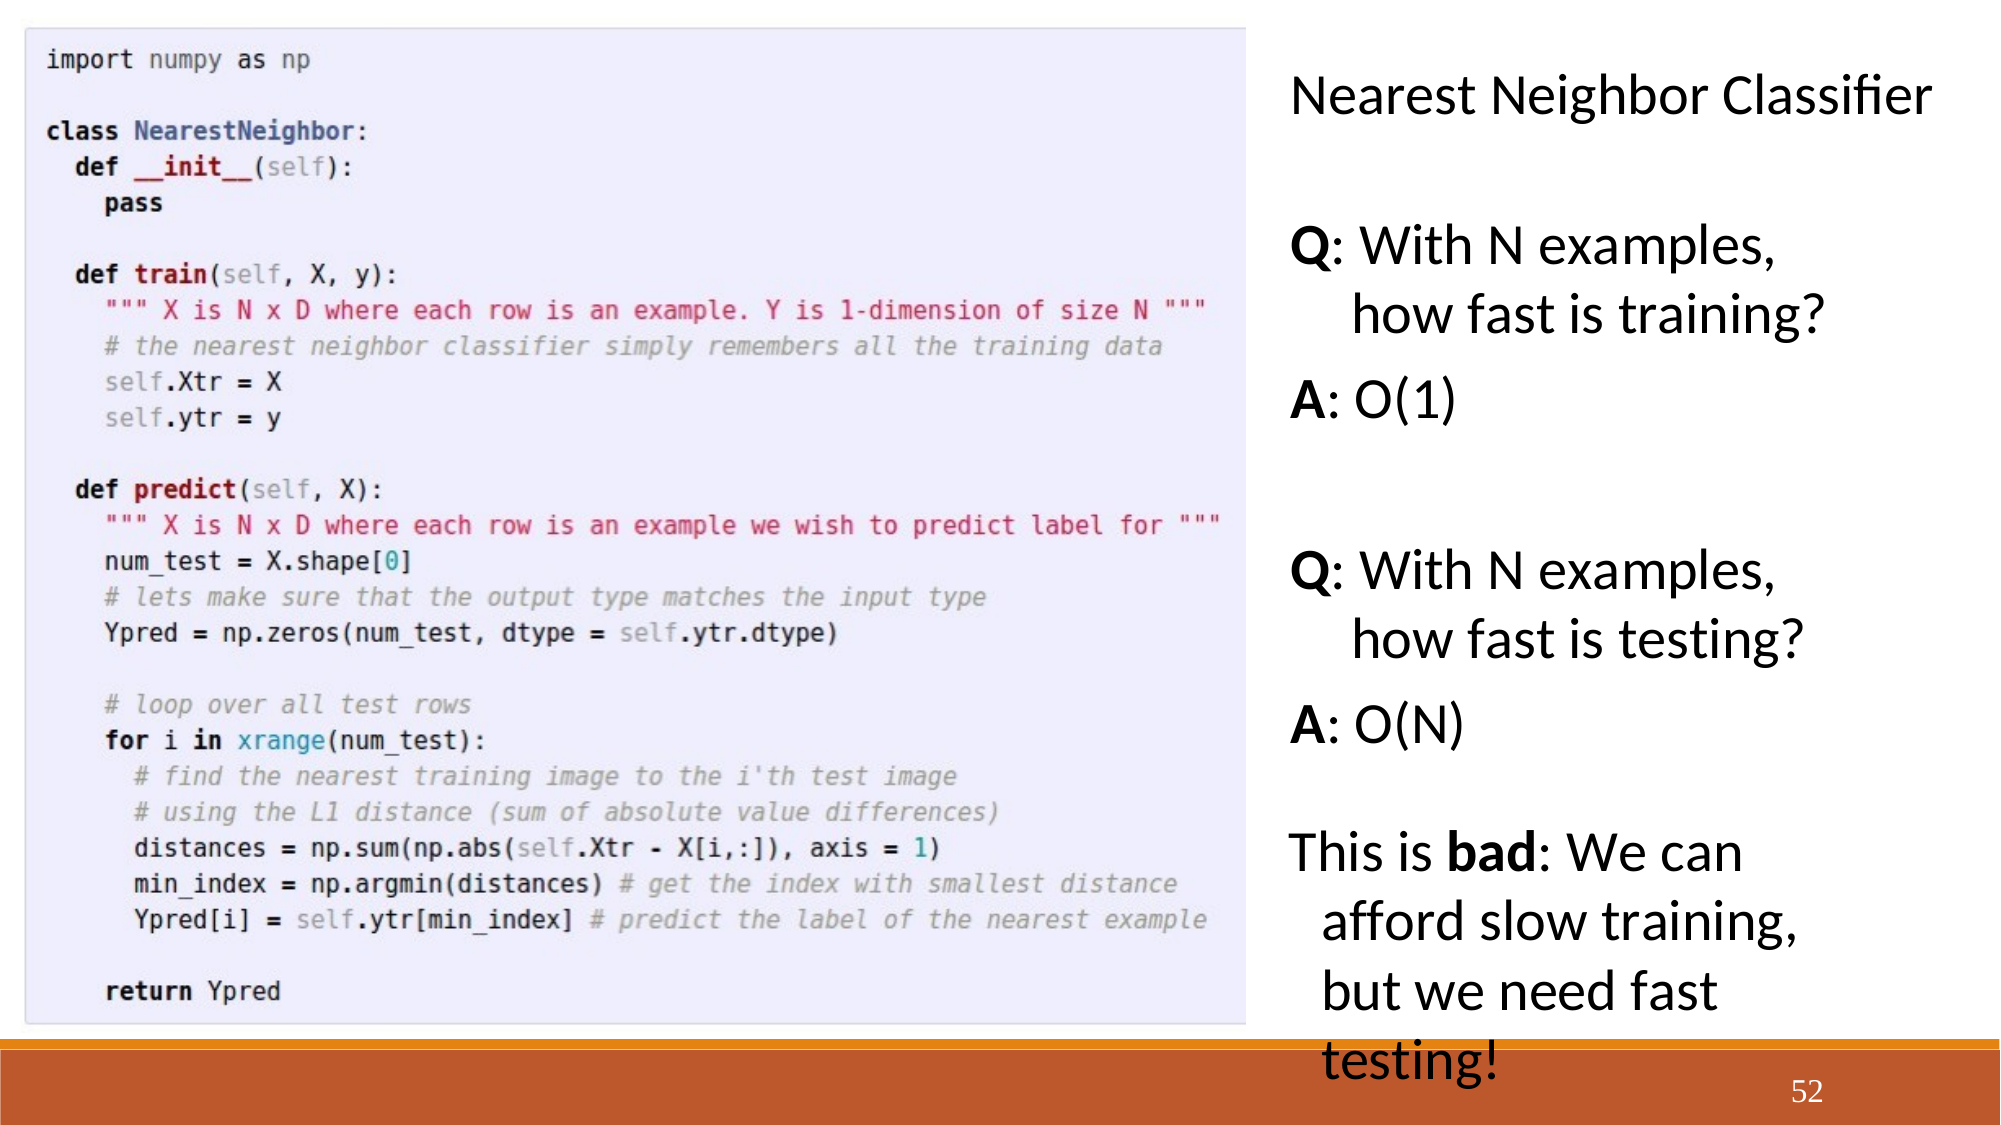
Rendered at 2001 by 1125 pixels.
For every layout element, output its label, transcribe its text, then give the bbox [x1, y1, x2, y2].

text_box [20, 18, 1246, 1033]
text_box Nearest Neighbor Classifier Q: With N examples, how fast is training? A: O(1) Q: With N examples, how fast is testing? A: O(N) This is bad: We can afford slow training, but we need fast testing! [1288, 56, 1936, 1094]
slide_number 52 [1624, 1094, 1840, 1120]
